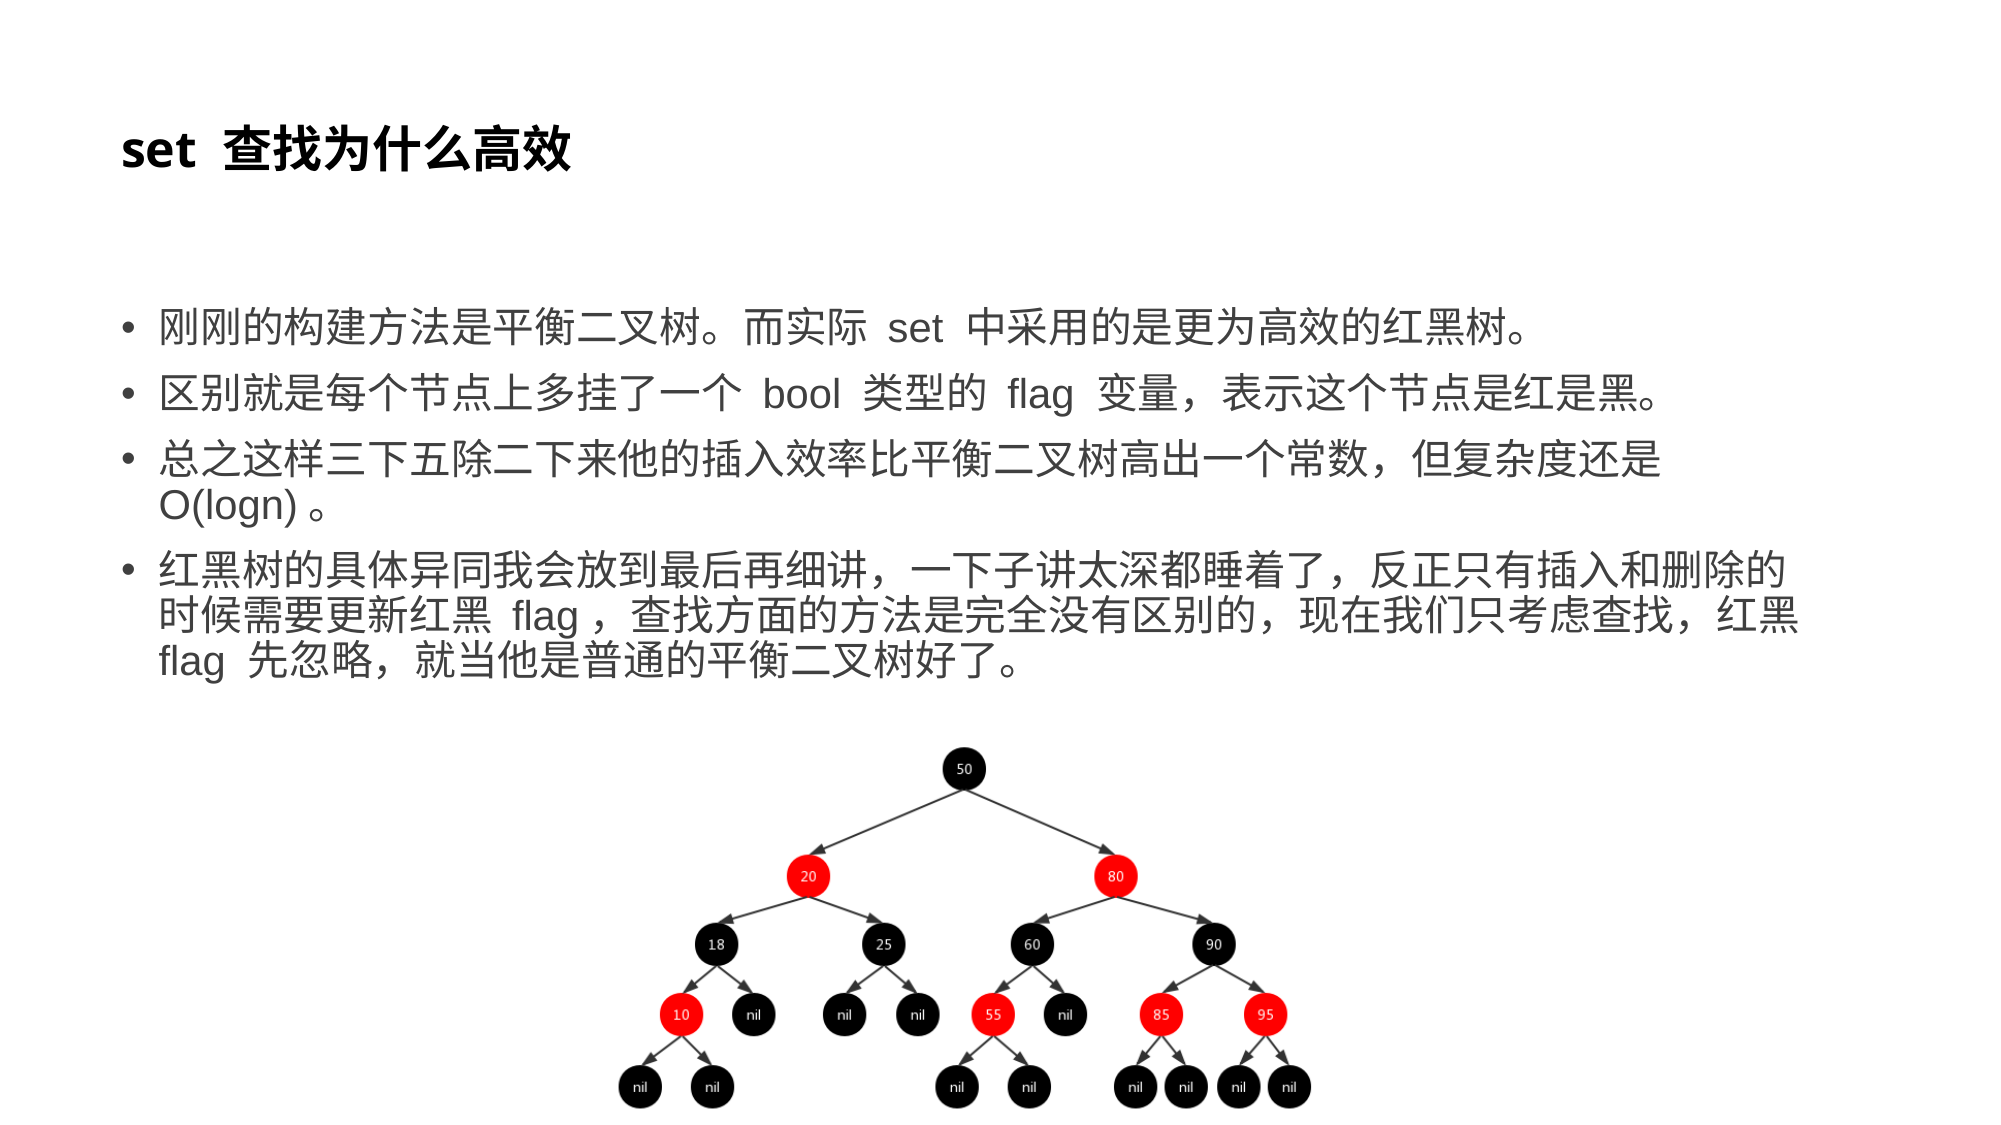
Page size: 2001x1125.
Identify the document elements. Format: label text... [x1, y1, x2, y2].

picture [598, 738, 1340, 1125]
title set 查找为什么高效 [106, 42, 1832, 260]
list 刚刚的构建方法是平衡二叉树。而实际 set 中采用的是更为高效的红黑树。 区别就是每个节点上多挂了一个 bool 类型的 flag 变量，表示这个节点是红是黑。 总之这样三下五除二下来他的插入效率比平衡二叉树高出一个常数，但复杂度还是 O(logn)。 红黑树的具体异同我会放到最后再细讲，一下子讲太深都睡着了，反正只有插入和删除的时候需要更新红黑 flag，查找方面的方法是完全没有区别的，现在我们只考虑查找，红黑 flag 先忽略，就当他是普通的平衡二叉树好了。 [106, 299, 1832, 1014]
